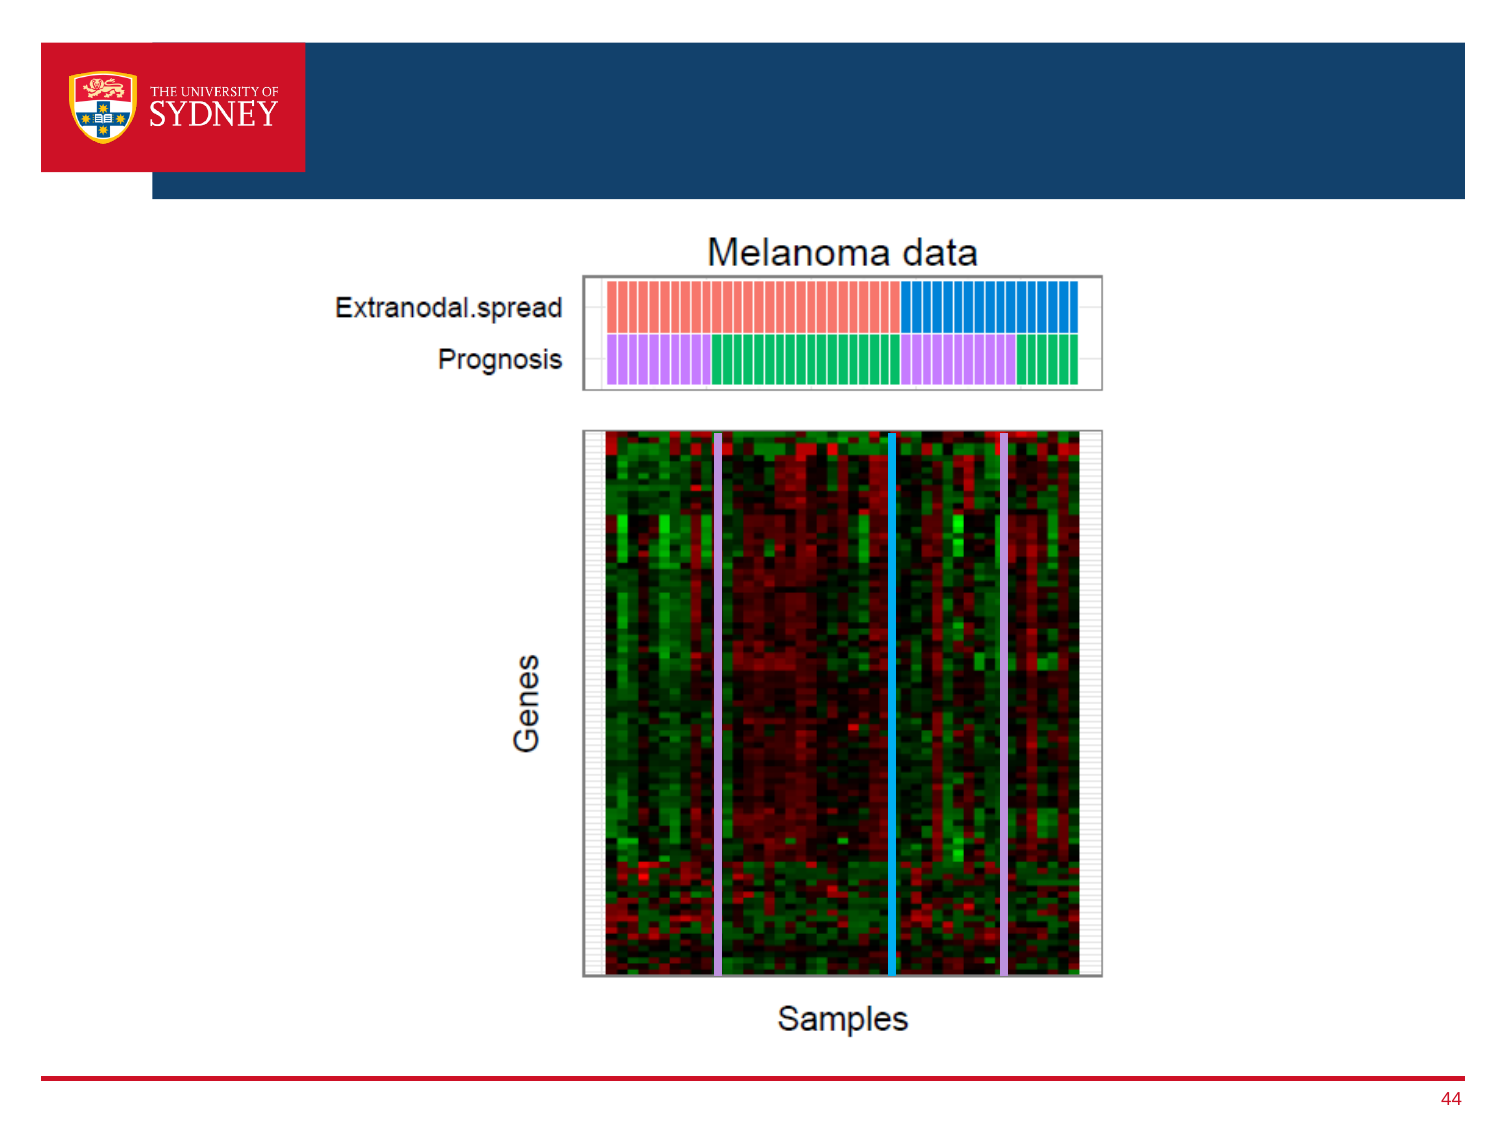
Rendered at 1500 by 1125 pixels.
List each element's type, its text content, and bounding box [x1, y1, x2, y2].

picture [300, 219, 1136, 1057]
slide_number 44 [1421, 1080, 1463, 1116]
picture [69, 71, 278, 144]
